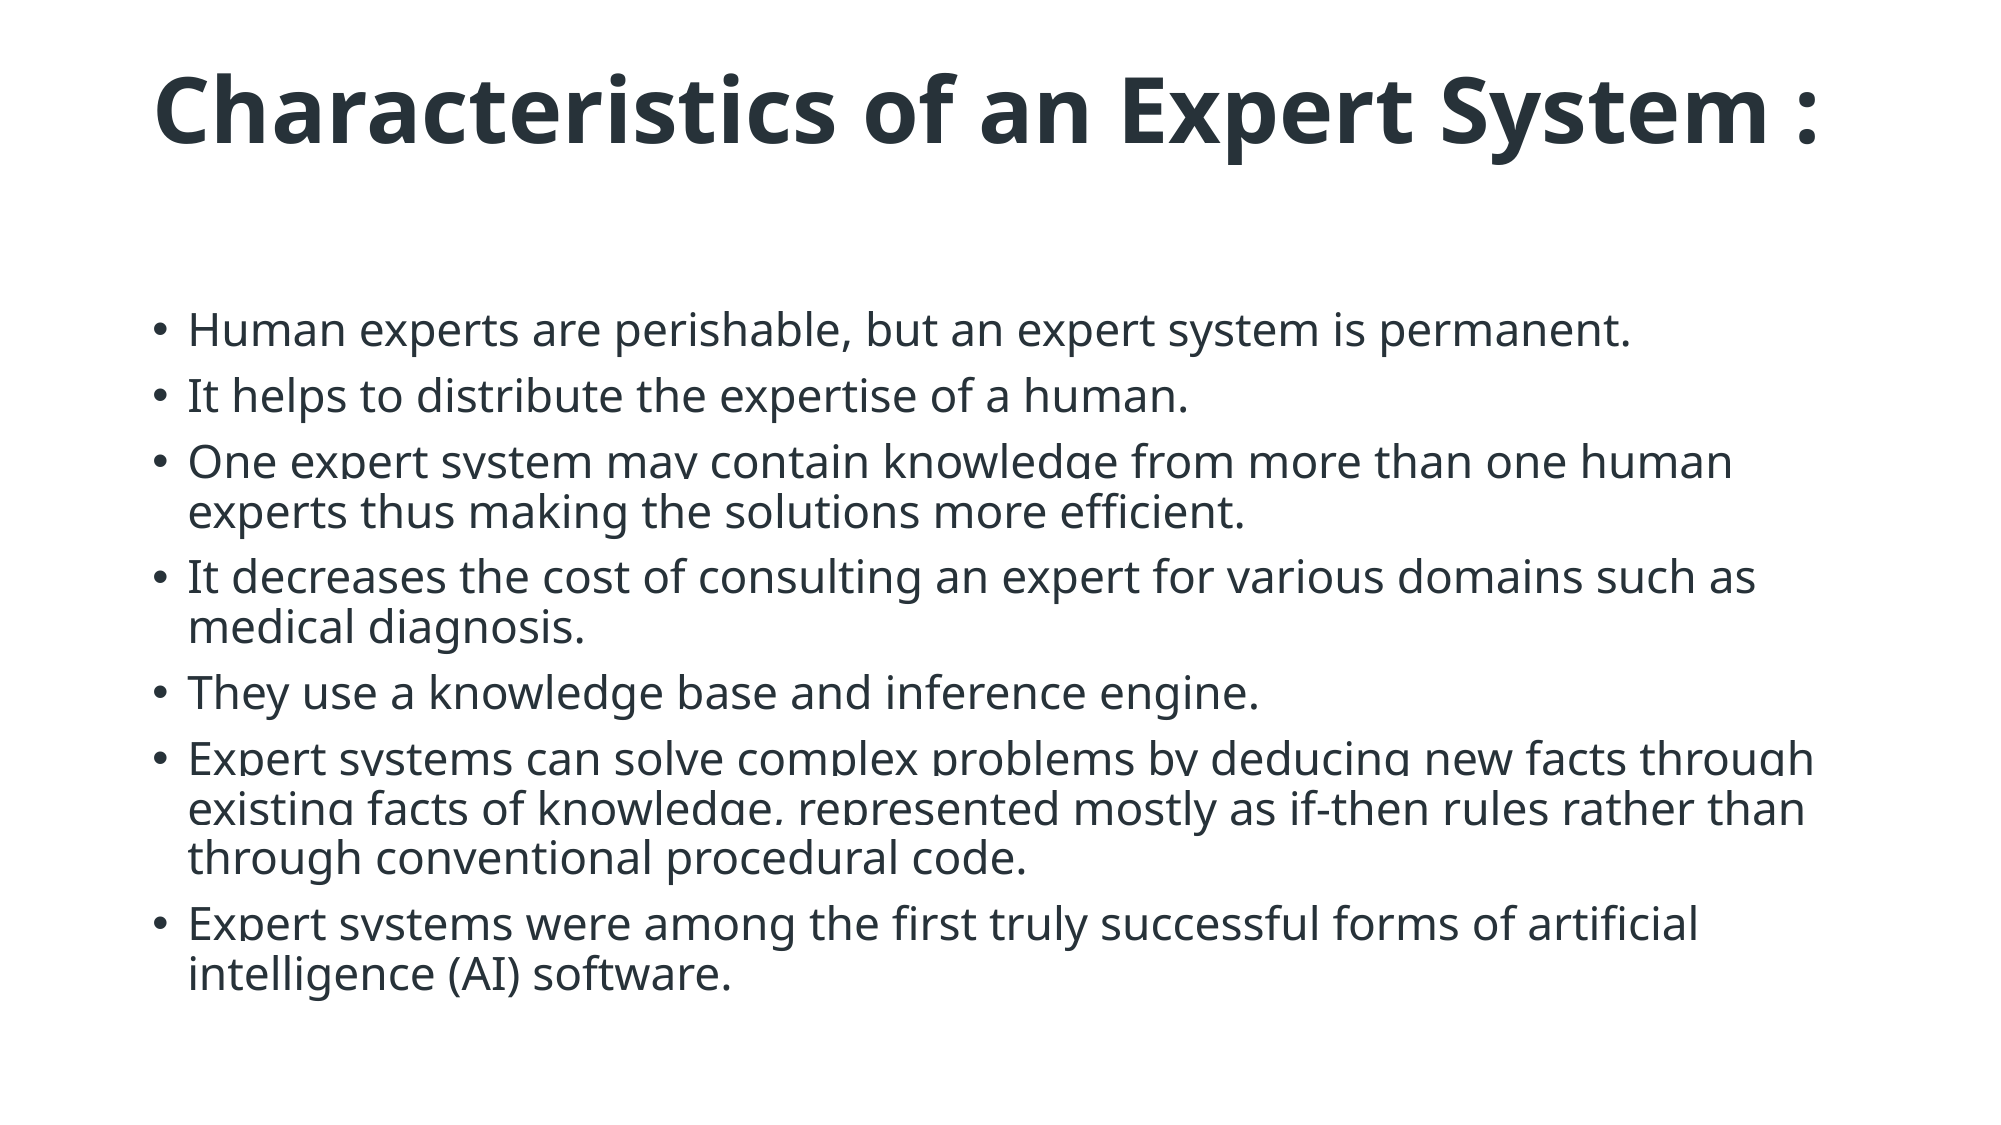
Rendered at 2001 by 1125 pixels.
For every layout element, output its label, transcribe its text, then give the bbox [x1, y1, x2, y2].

list Human experts are perishable, but an expert system is permanent. It helps to distribute the expertise of a human. One expert system may contain knowledge from more than one human experts thus making the solutions more efficient. It decreases the cost of consulting an expert for various domains such as medical diagnosis. They use a knowledge base and inference engine. Expert systems can solve complex problems by deducing new facts through existing facts of knowledge, represented mostly as if-then rules rather than through conventional procedural code. Expert systems were among the first truly successful forms of artificial intelligence (AI) software. [137, 299, 1863, 1014]
title Characteristics of an Expert System : [137, 59, 1863, 278]
